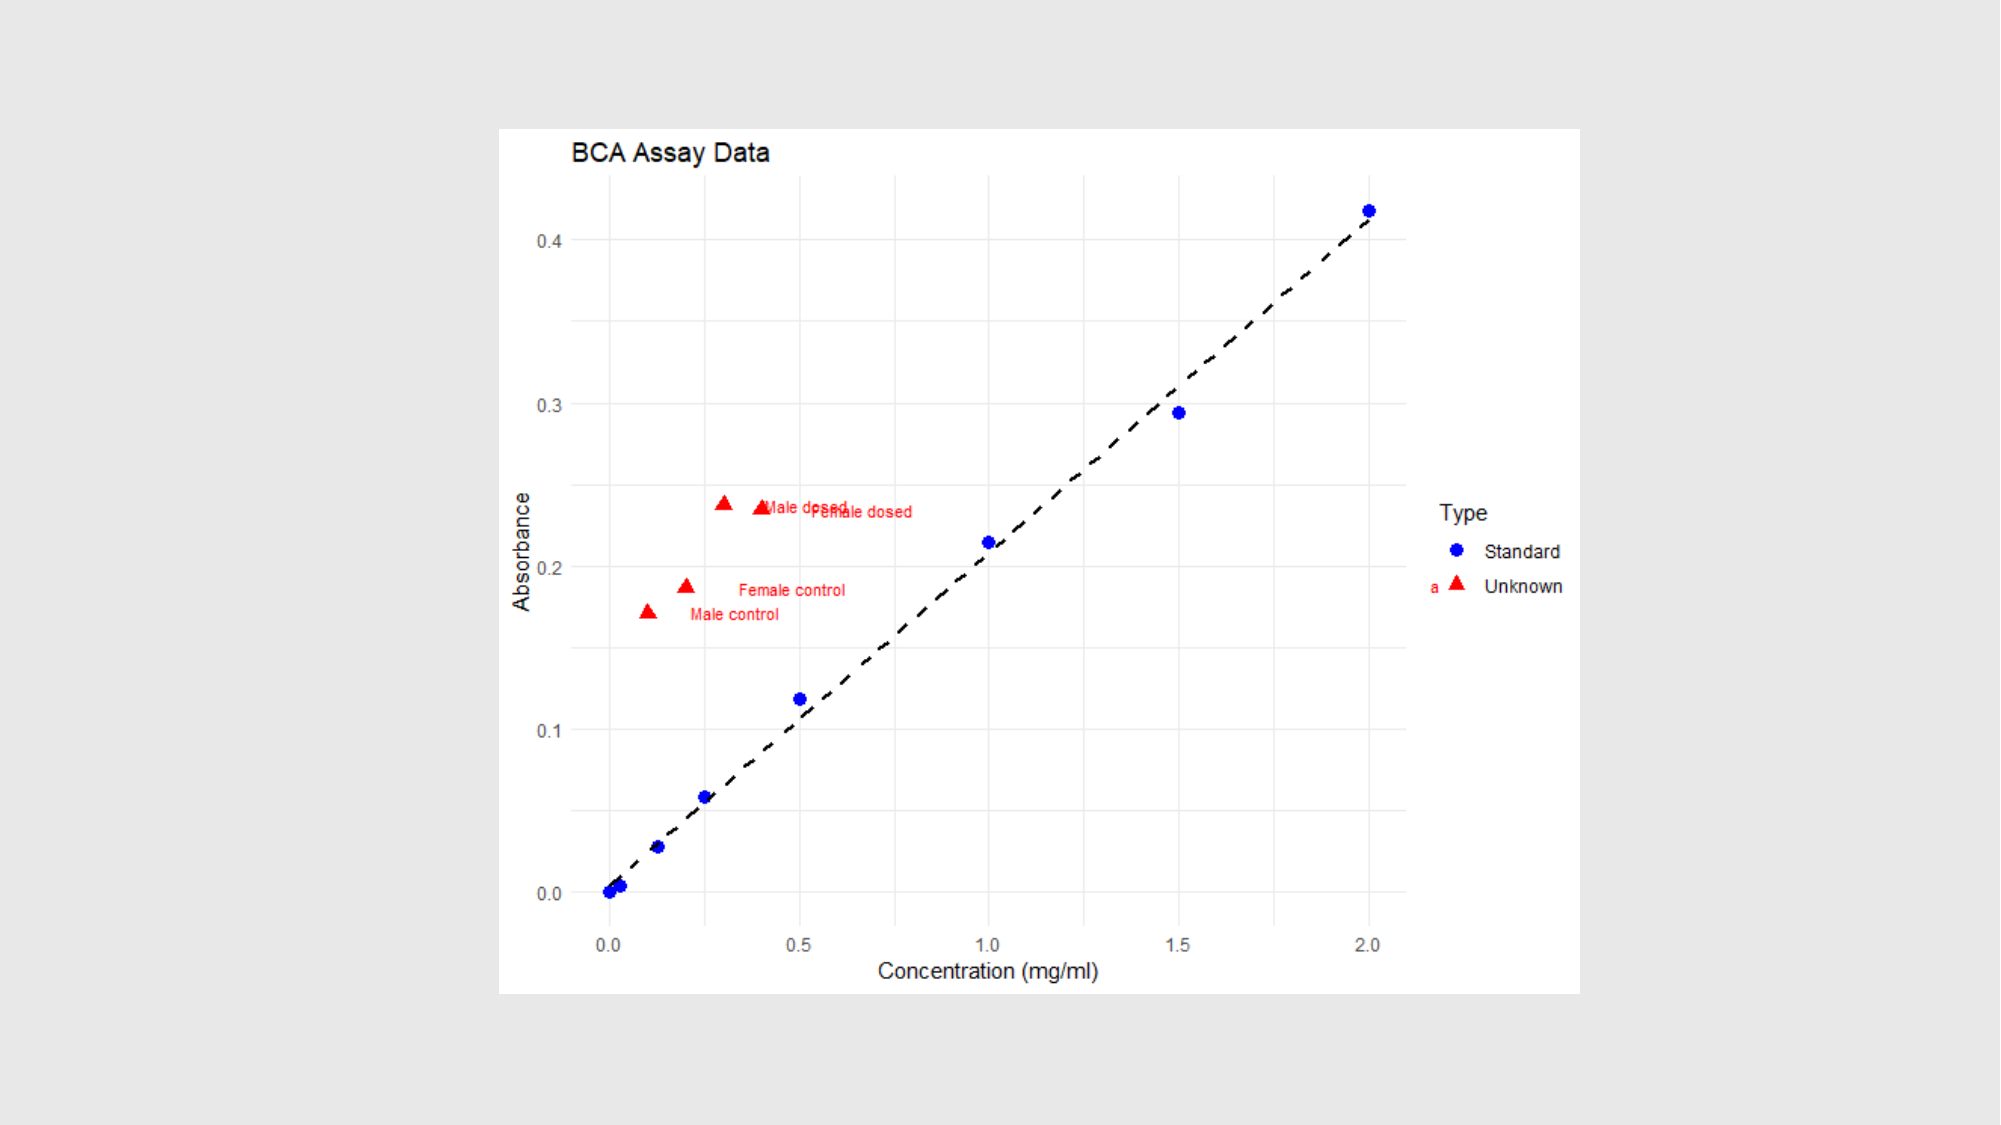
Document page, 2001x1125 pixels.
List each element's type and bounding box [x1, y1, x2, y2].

picture [499, 128, 1580, 995]
